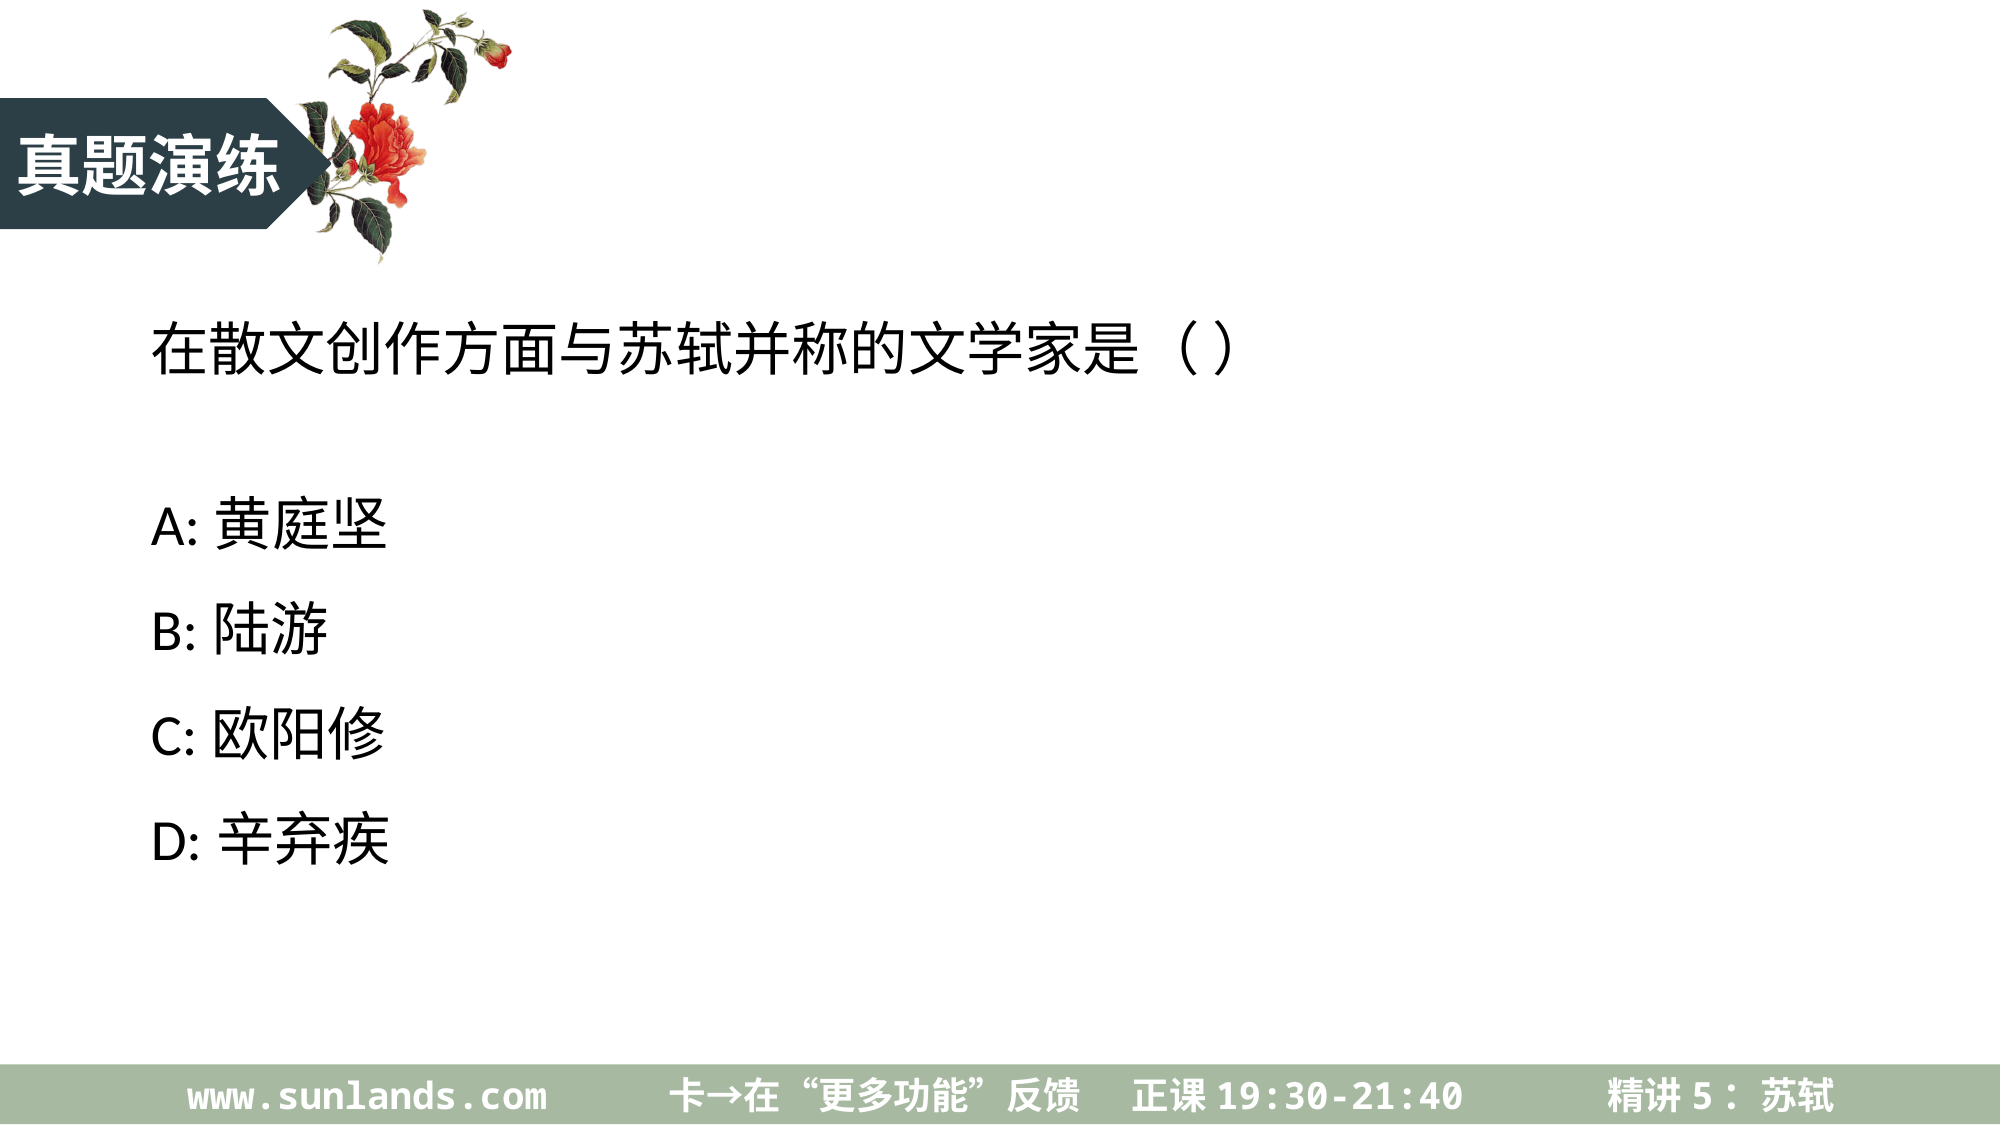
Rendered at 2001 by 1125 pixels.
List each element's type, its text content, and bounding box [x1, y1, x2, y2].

text_box 真题演练 [0, 98, 260, 230]
picture [209, 0, 571, 289]
text_box 在散文创作方面与苏轼并称的文学家是（ ） A:黄庭坚 B:陆游 C:欧阳修 D:辛弃疾 [136, 269, 1908, 880]
